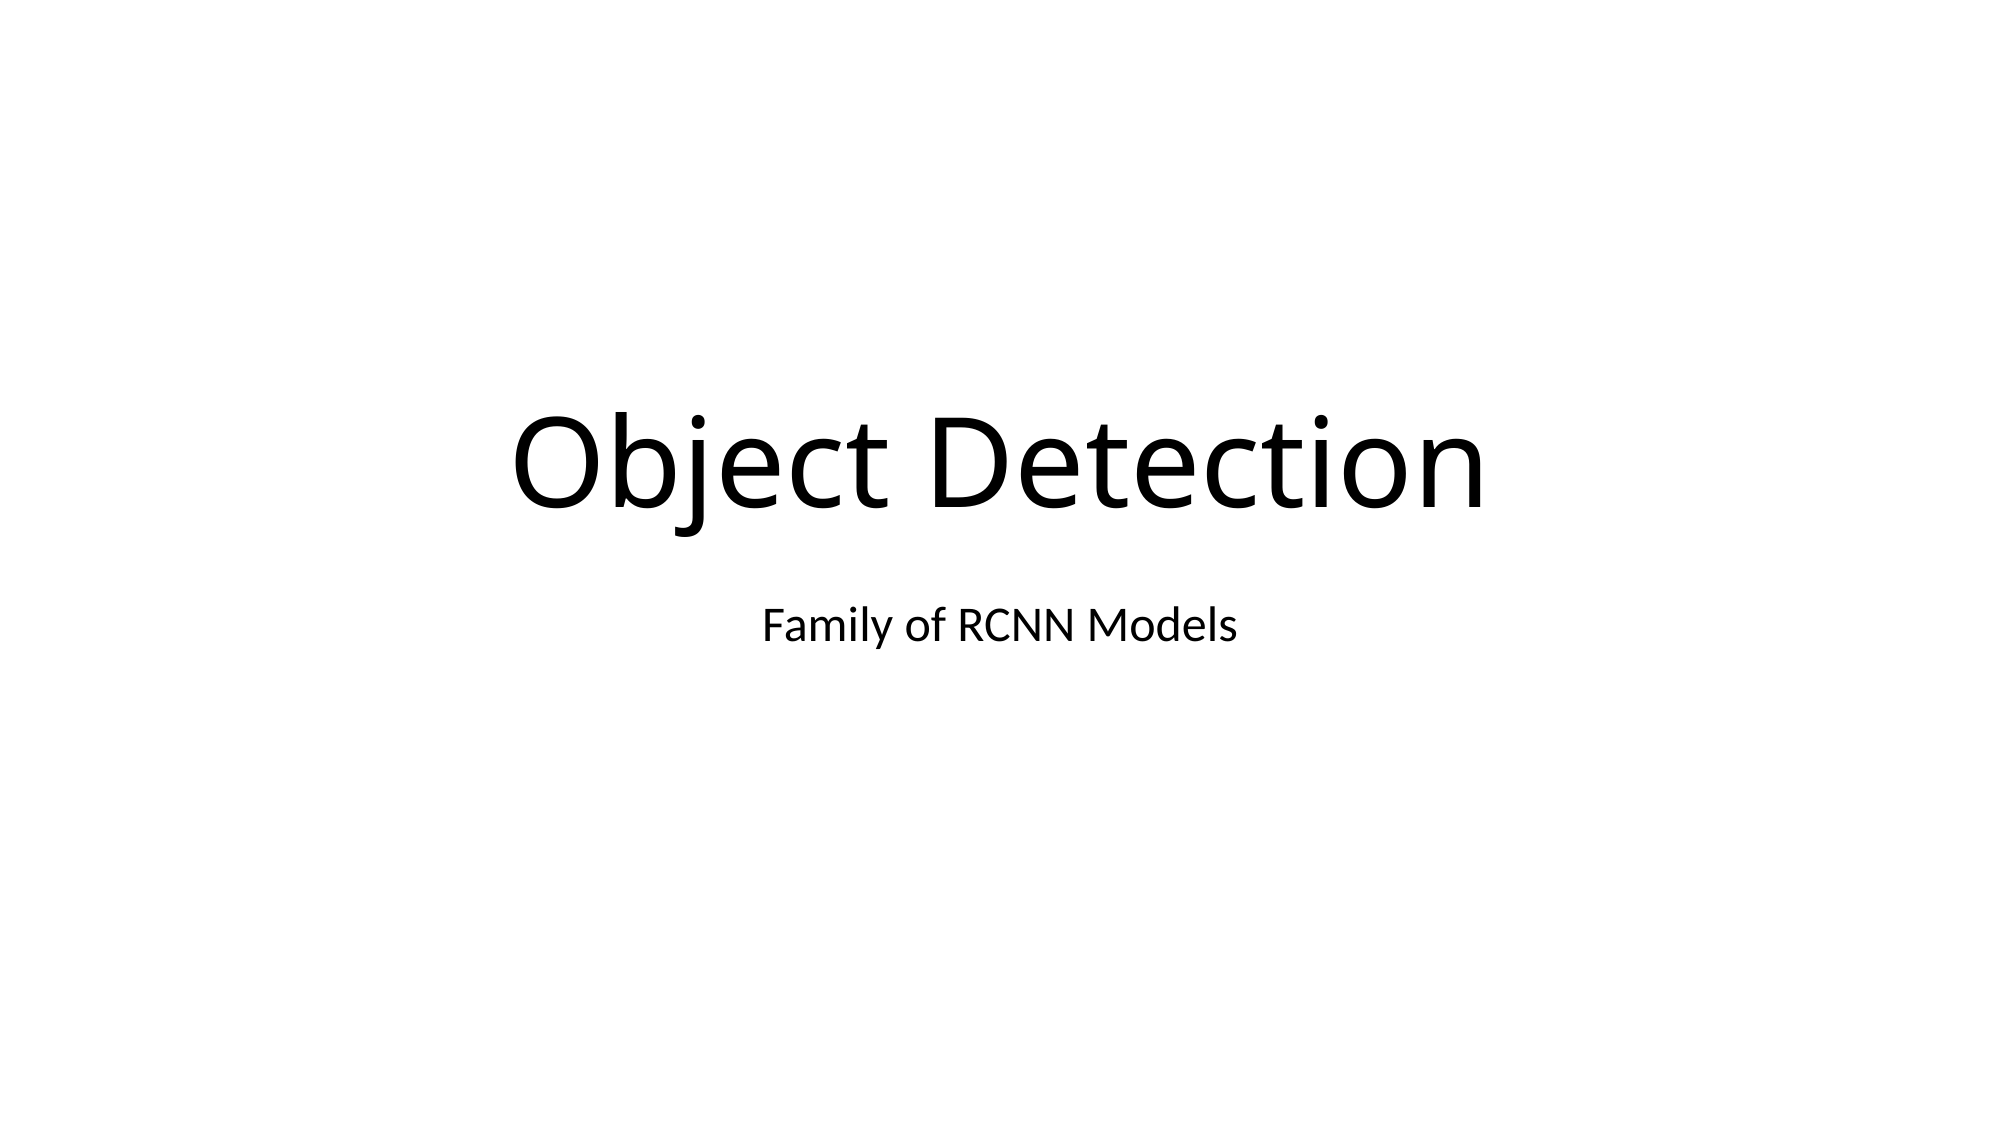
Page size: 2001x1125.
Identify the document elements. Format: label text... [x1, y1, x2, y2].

title Object Detection [249, 138, 1750, 542]
subtitle Family of RCNN Models [249, 590, 1750, 863]
